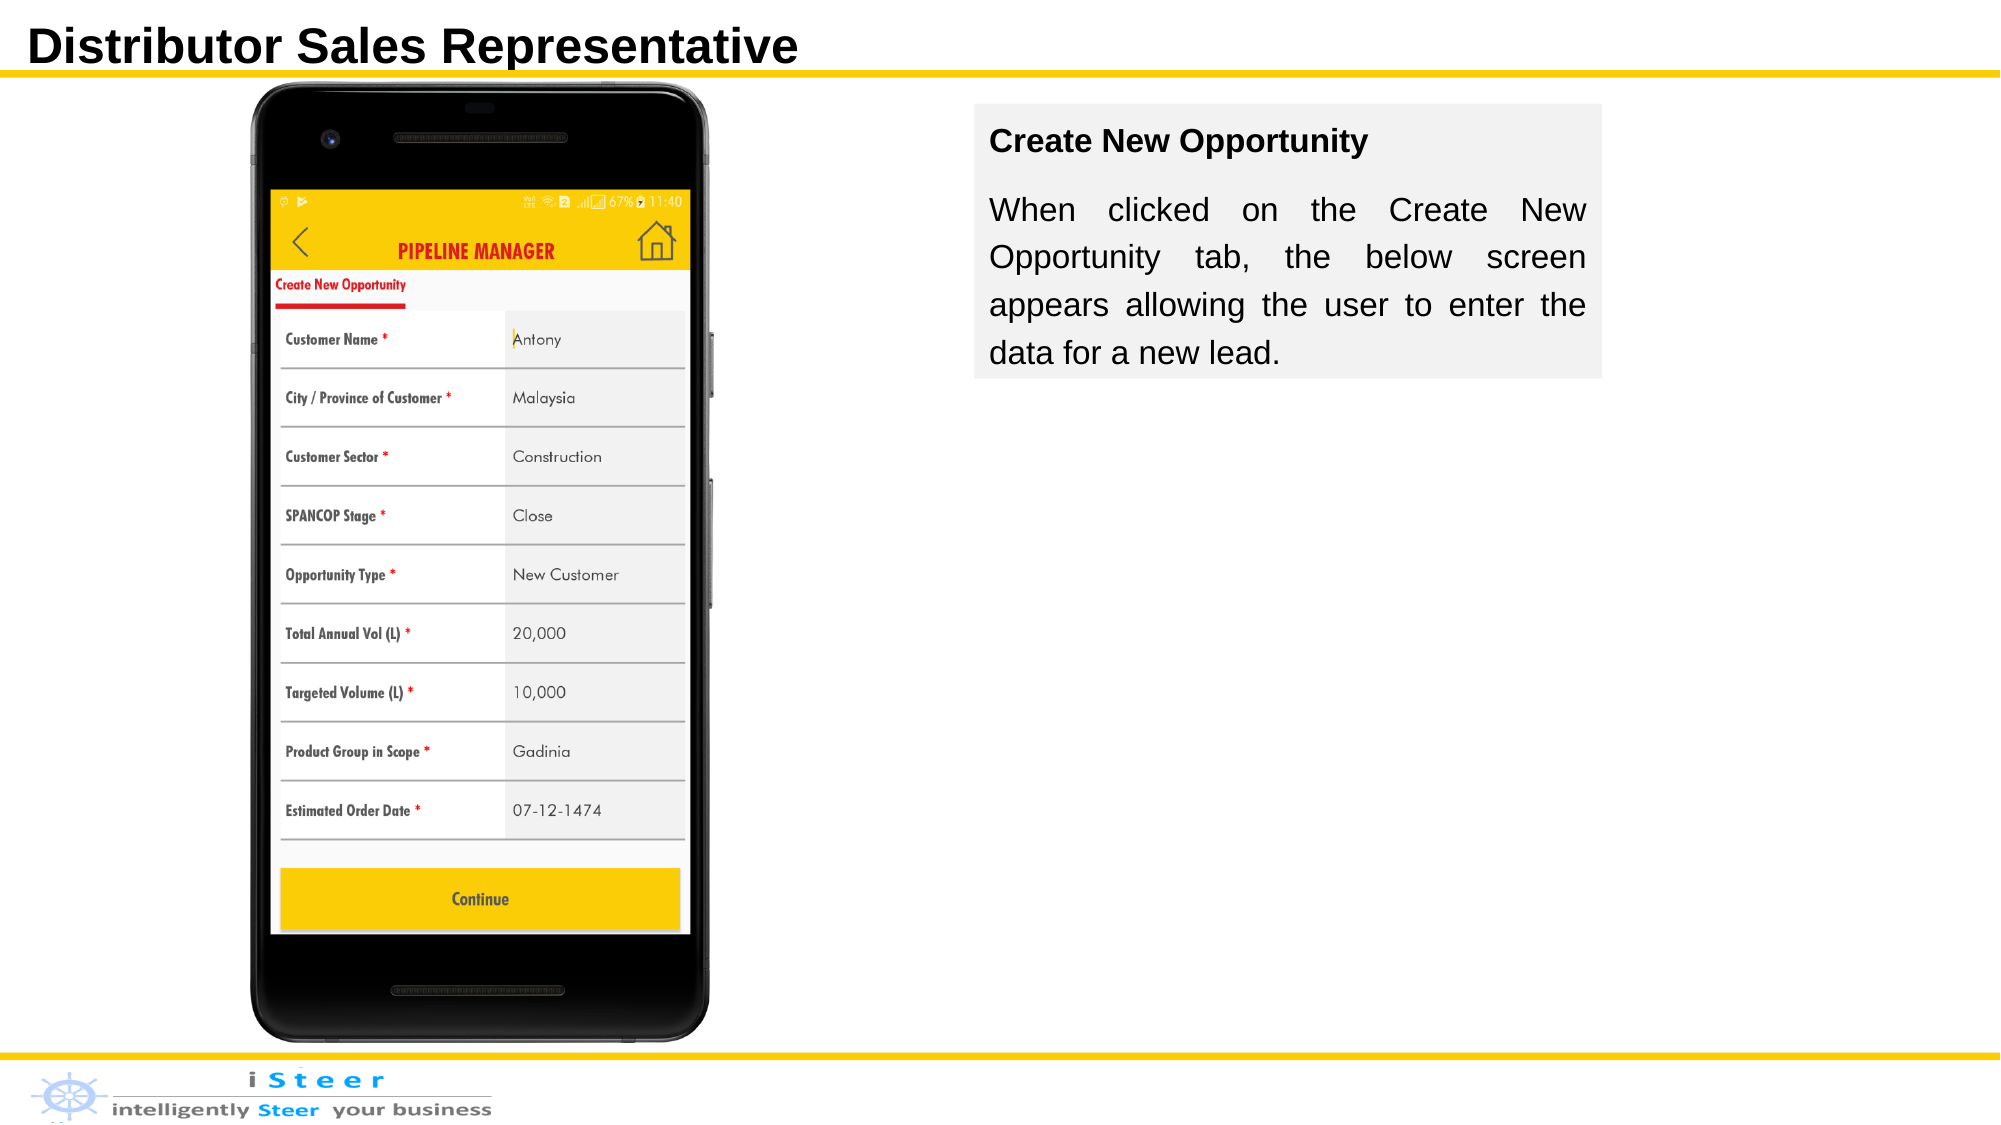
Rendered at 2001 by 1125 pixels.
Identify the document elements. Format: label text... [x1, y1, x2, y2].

text_box Distributor Sales Representative [12, 5, 1000, 69]
picture [250, 81, 714, 1043]
text_box [0, 1052, 2000, 1061]
text_box Create New Opportunity When clicked on the Create New Opportunity tab, the below screen appears allowing the user to enter the data for a new lead. [974, 103, 1603, 379]
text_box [28, 1067, 492, 1123]
text_box [0, 69, 2000, 79]
